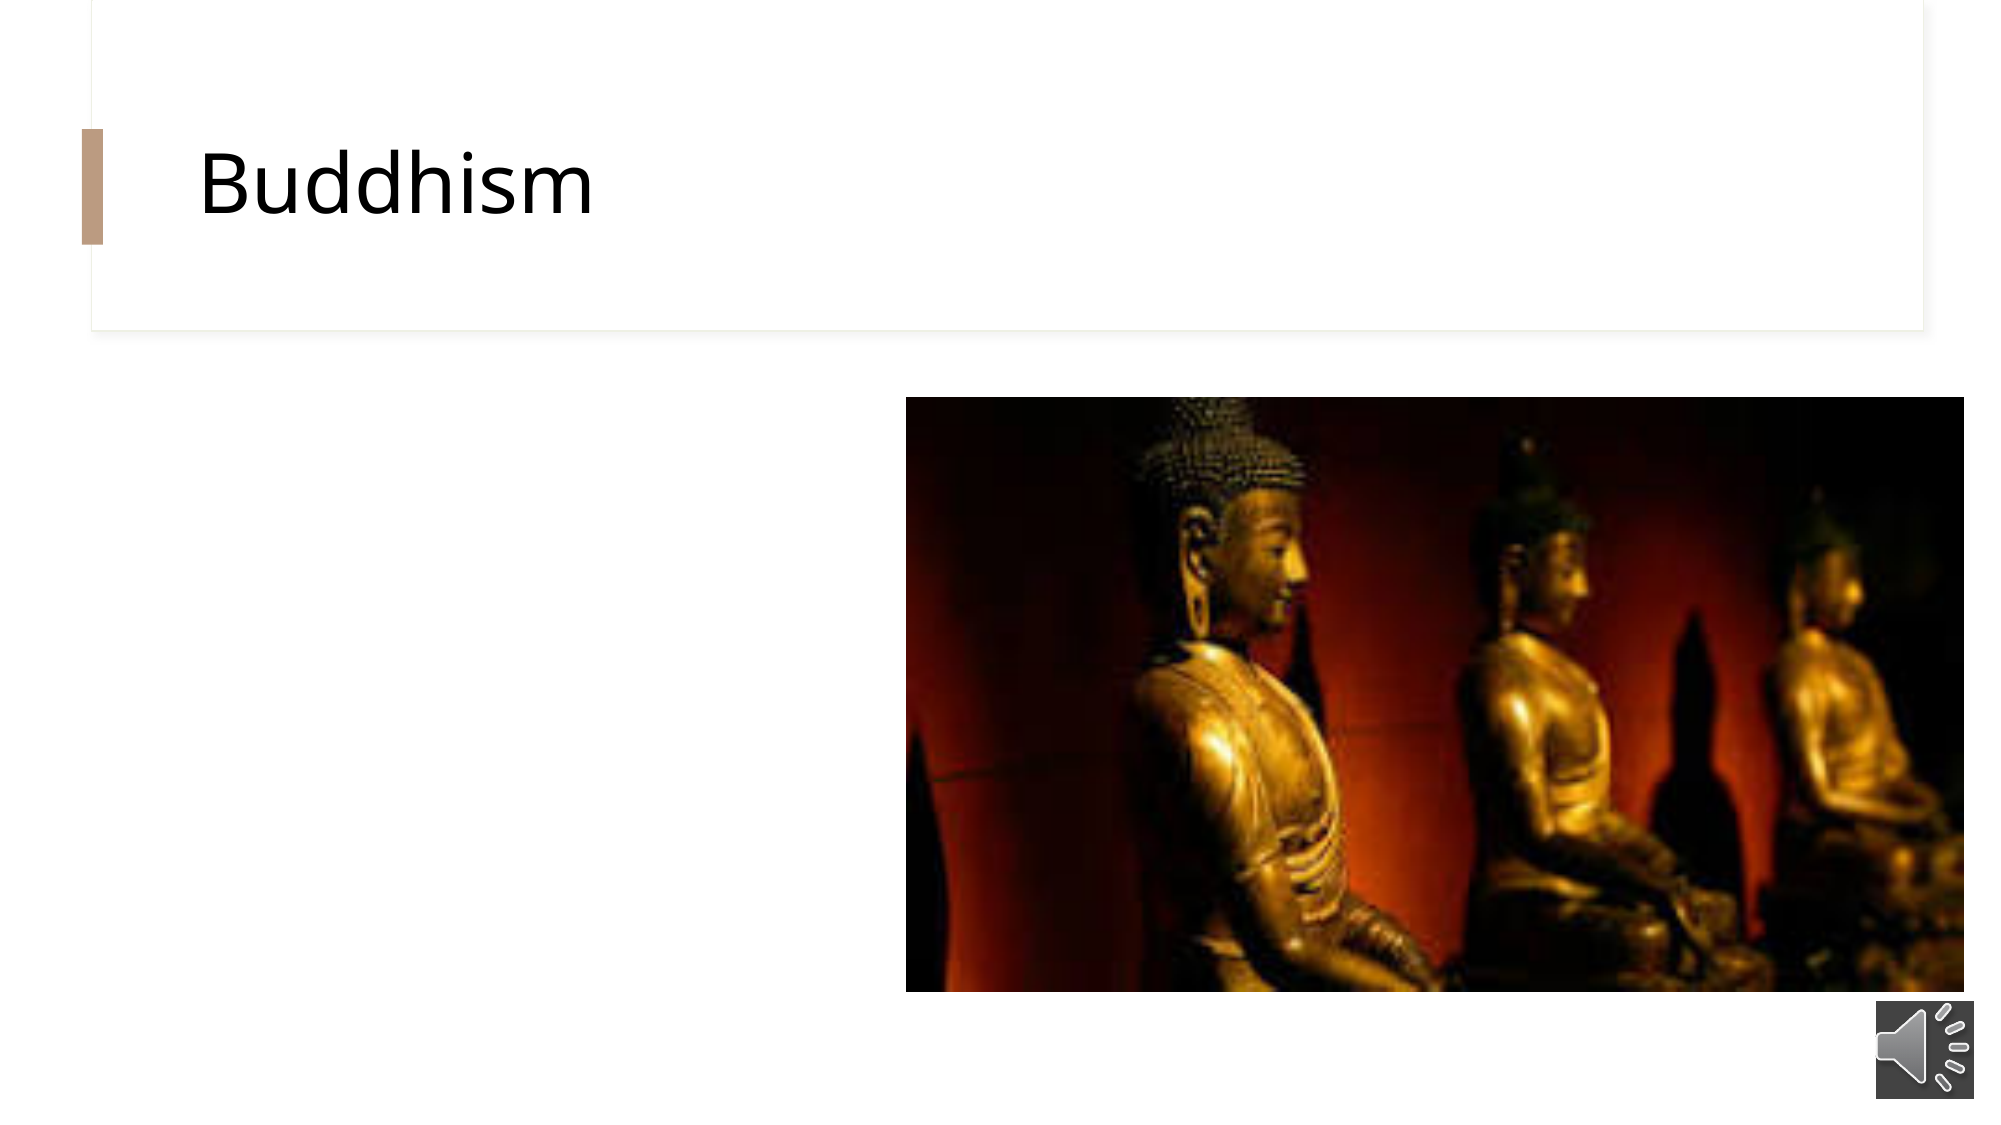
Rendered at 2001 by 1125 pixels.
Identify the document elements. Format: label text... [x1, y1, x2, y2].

picture [1874, 999, 1975, 1100]
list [906, 397, 1964, 992]
title Buddhism [183, 90, 1851, 284]
